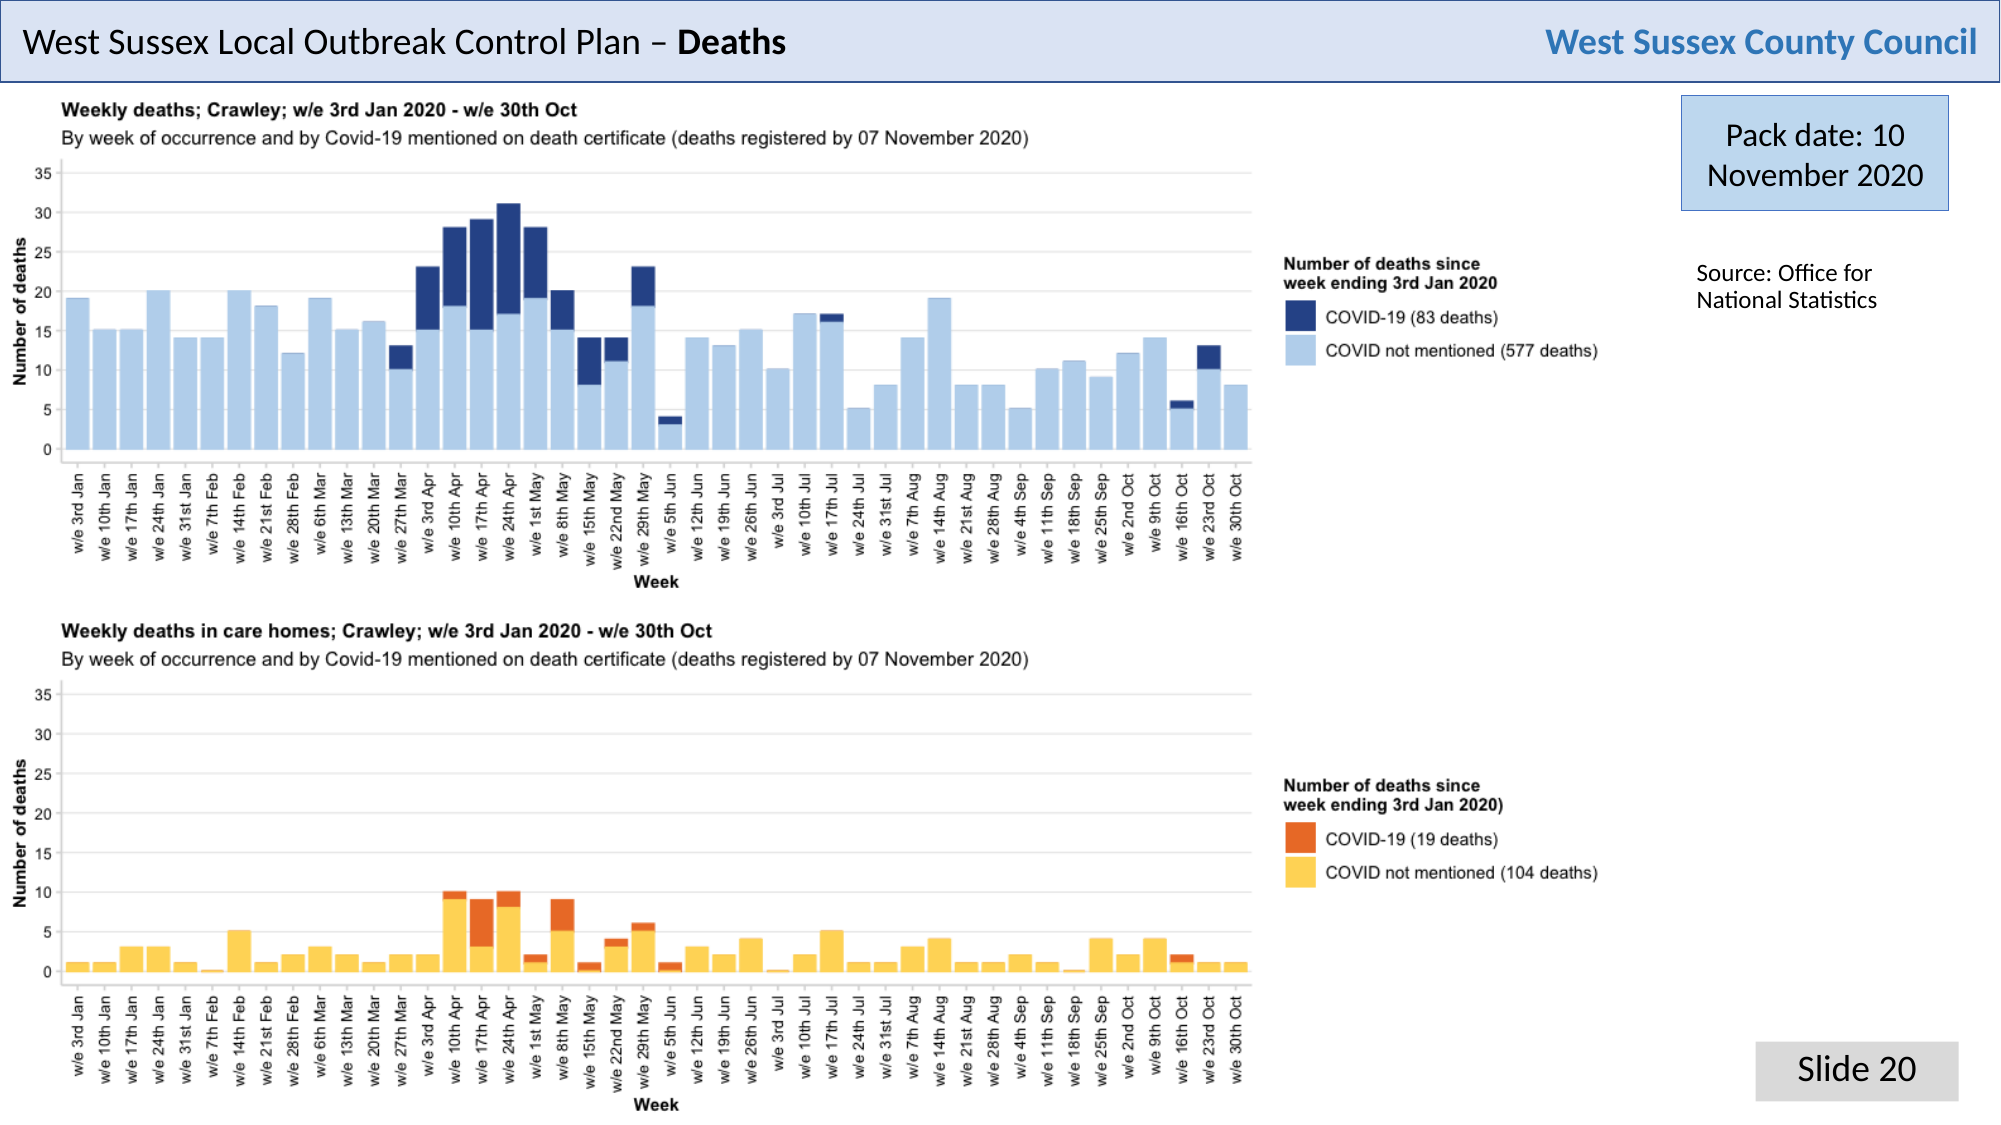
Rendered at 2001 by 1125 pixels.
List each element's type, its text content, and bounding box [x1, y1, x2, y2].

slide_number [1681, 95, 1949, 211]
picture [3, 91, 1619, 602]
picture [3, 612, 1619, 1125]
list Source: Office for National Statistics [1681, 252, 1959, 289]
list Slide 20 [1755, 1041, 1959, 1102]
